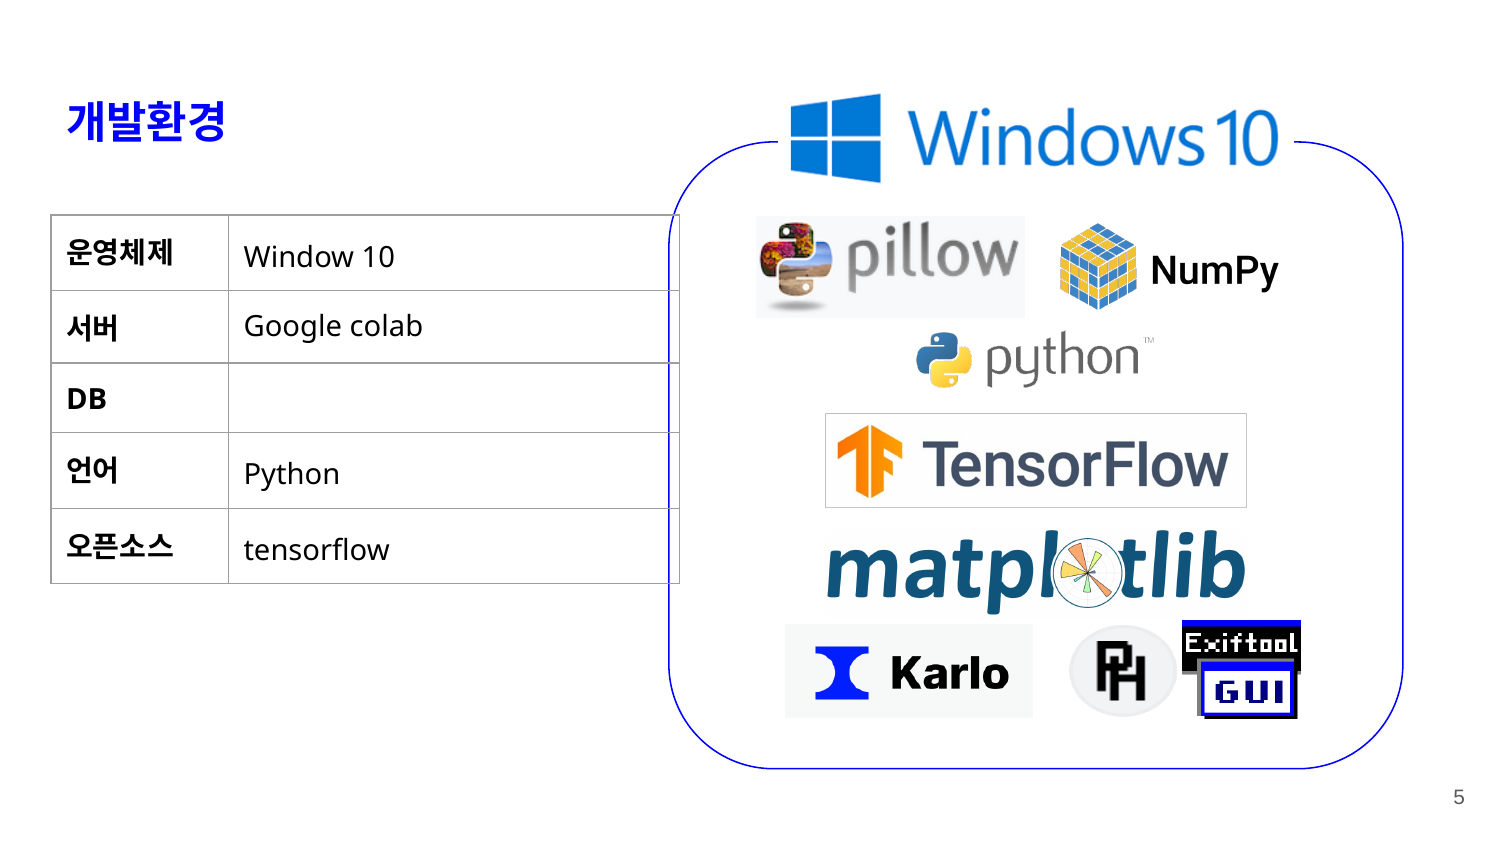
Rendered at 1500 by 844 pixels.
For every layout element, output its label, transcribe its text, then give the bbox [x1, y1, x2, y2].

picture [784, 623, 1033, 719]
table_cell 서버 [52, 291, 228, 362]
slide_number 5 [1389, 764, 1480, 830]
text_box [1065, 620, 1301, 722]
table_cell tensorflow [229, 509, 679, 583]
table_header Window 10 [229, 216, 679, 290]
table_header 운영체제 [52, 216, 228, 290]
table_cell Google colab [229, 291, 679, 362]
picture [824, 529, 1248, 618]
table_cell Python [229, 433, 679, 508]
table_cell 언어 [52, 433, 228, 508]
title 개발환경 [51, 72, 1449, 167]
picture [756, 216, 1287, 412]
table_cell DB [52, 364, 228, 432]
picture [778, 83, 1294, 192]
picture [824, 413, 1248, 508]
table_cell 오픈소스 [52, 509, 228, 583]
table_cell [229, 364, 679, 432]
text_box [668, 167, 1403, 769]
